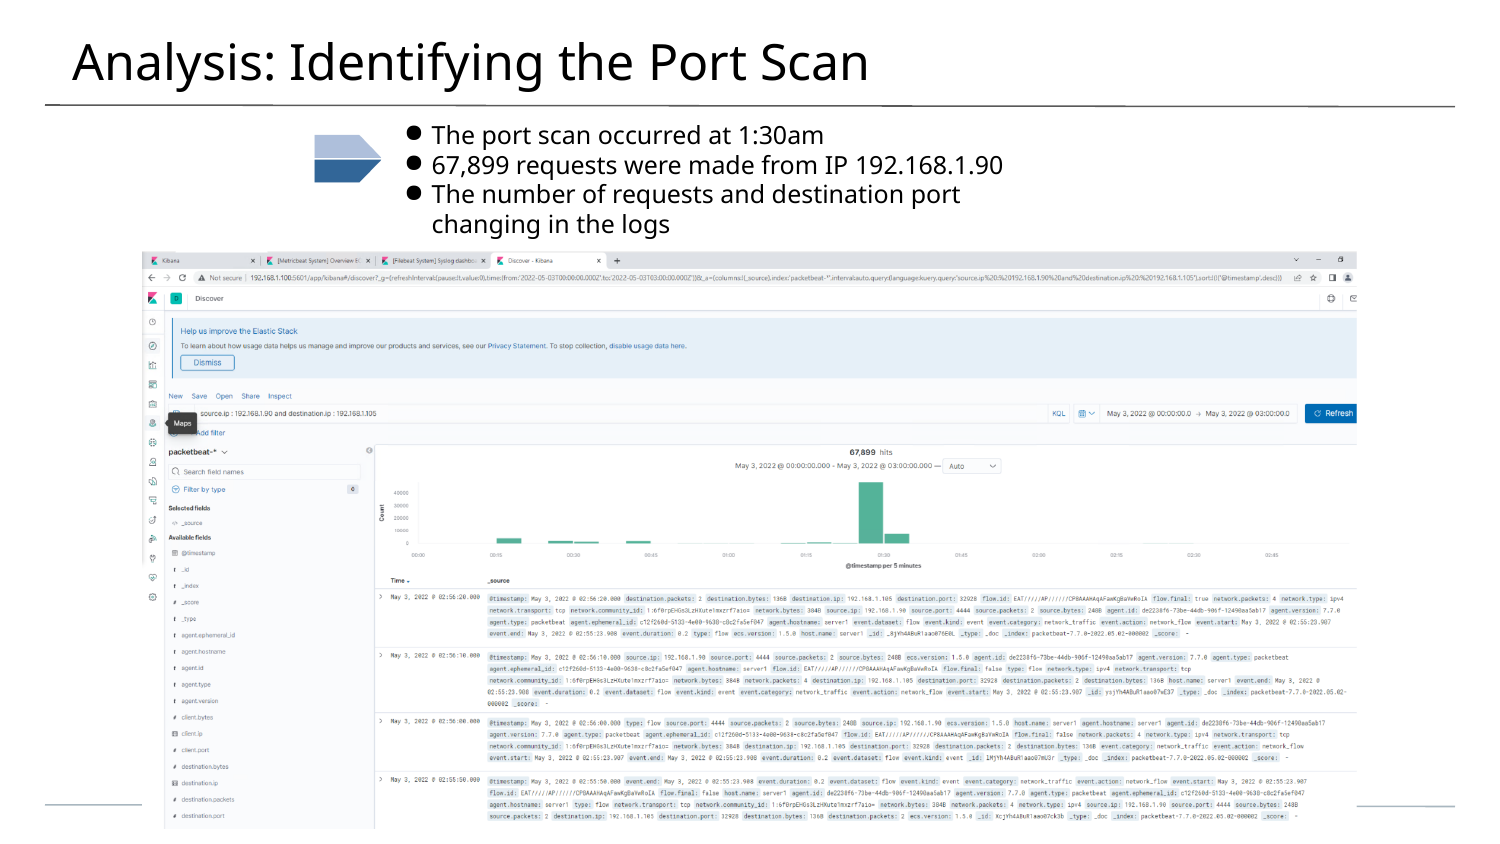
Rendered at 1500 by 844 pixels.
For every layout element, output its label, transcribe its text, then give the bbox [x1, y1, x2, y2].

title Analysis: Identifying the Port Scan [0, 0, 1500, 88]
subtitle The port scan occurred at 1:30am 67,899 requests were made from IP 192.168.1.90 The number of requests and destination port changing in the logs [304, 104, 1110, 249]
picture [312, 129, 383, 185]
picture [142, 251, 1358, 829]
